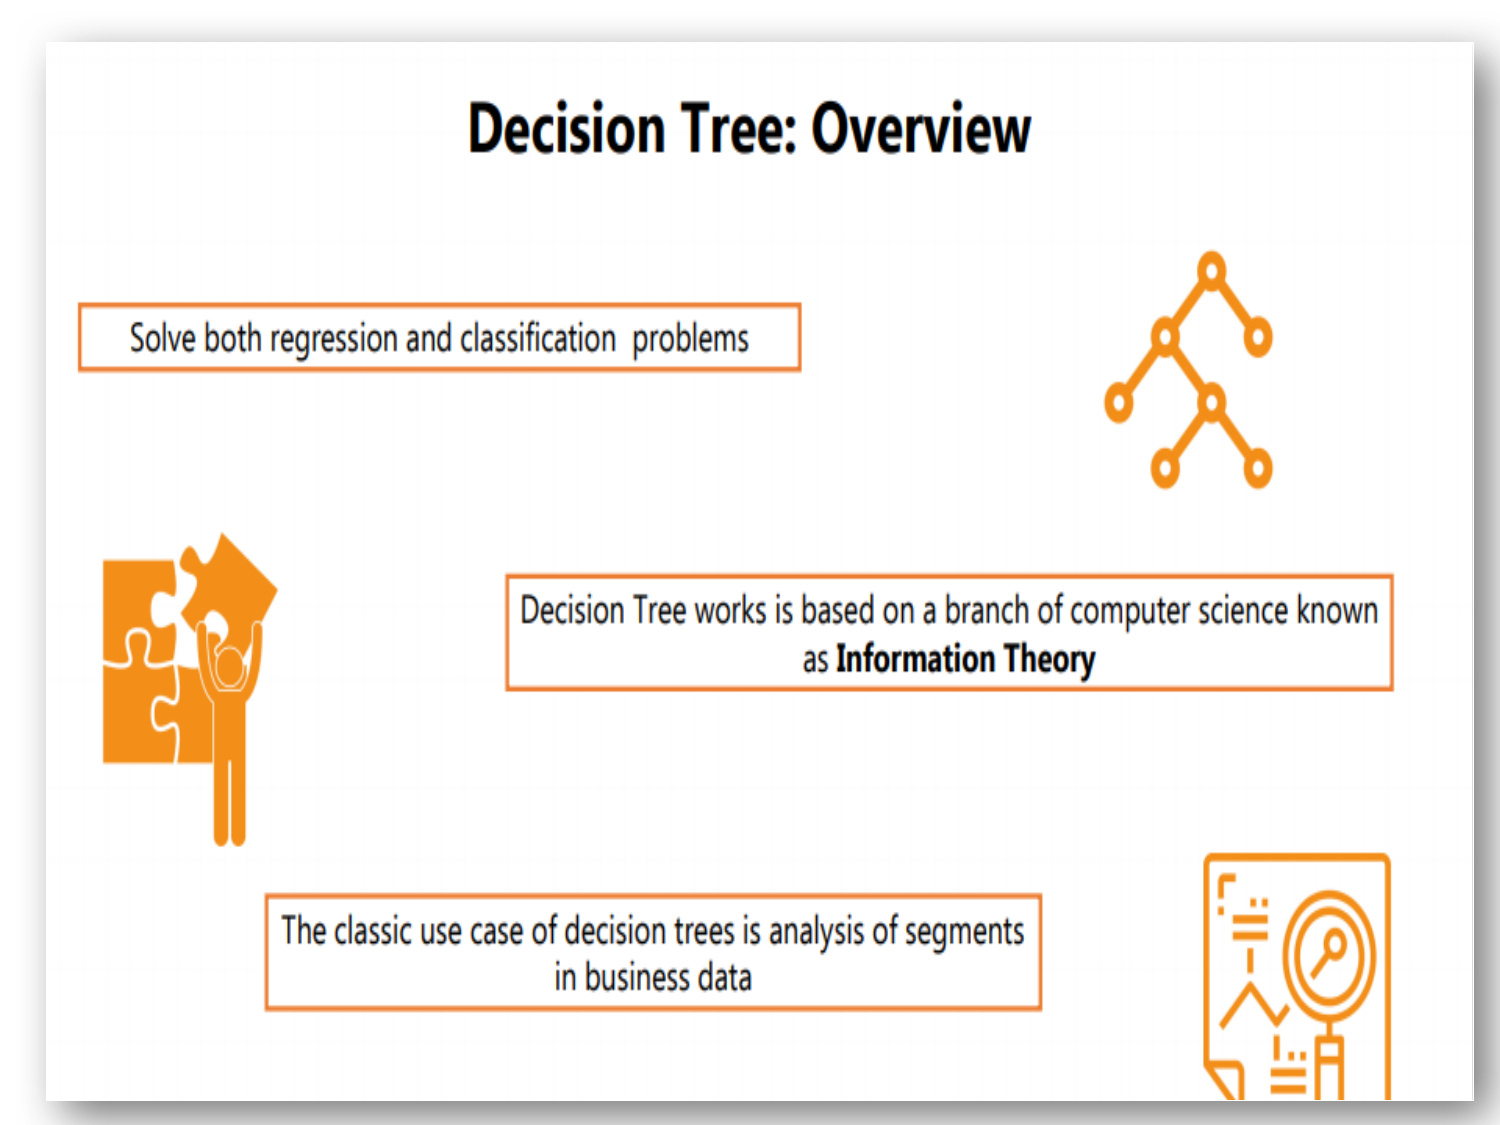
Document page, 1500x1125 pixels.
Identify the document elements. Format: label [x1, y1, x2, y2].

picture [47, 42, 1473, 1101]
